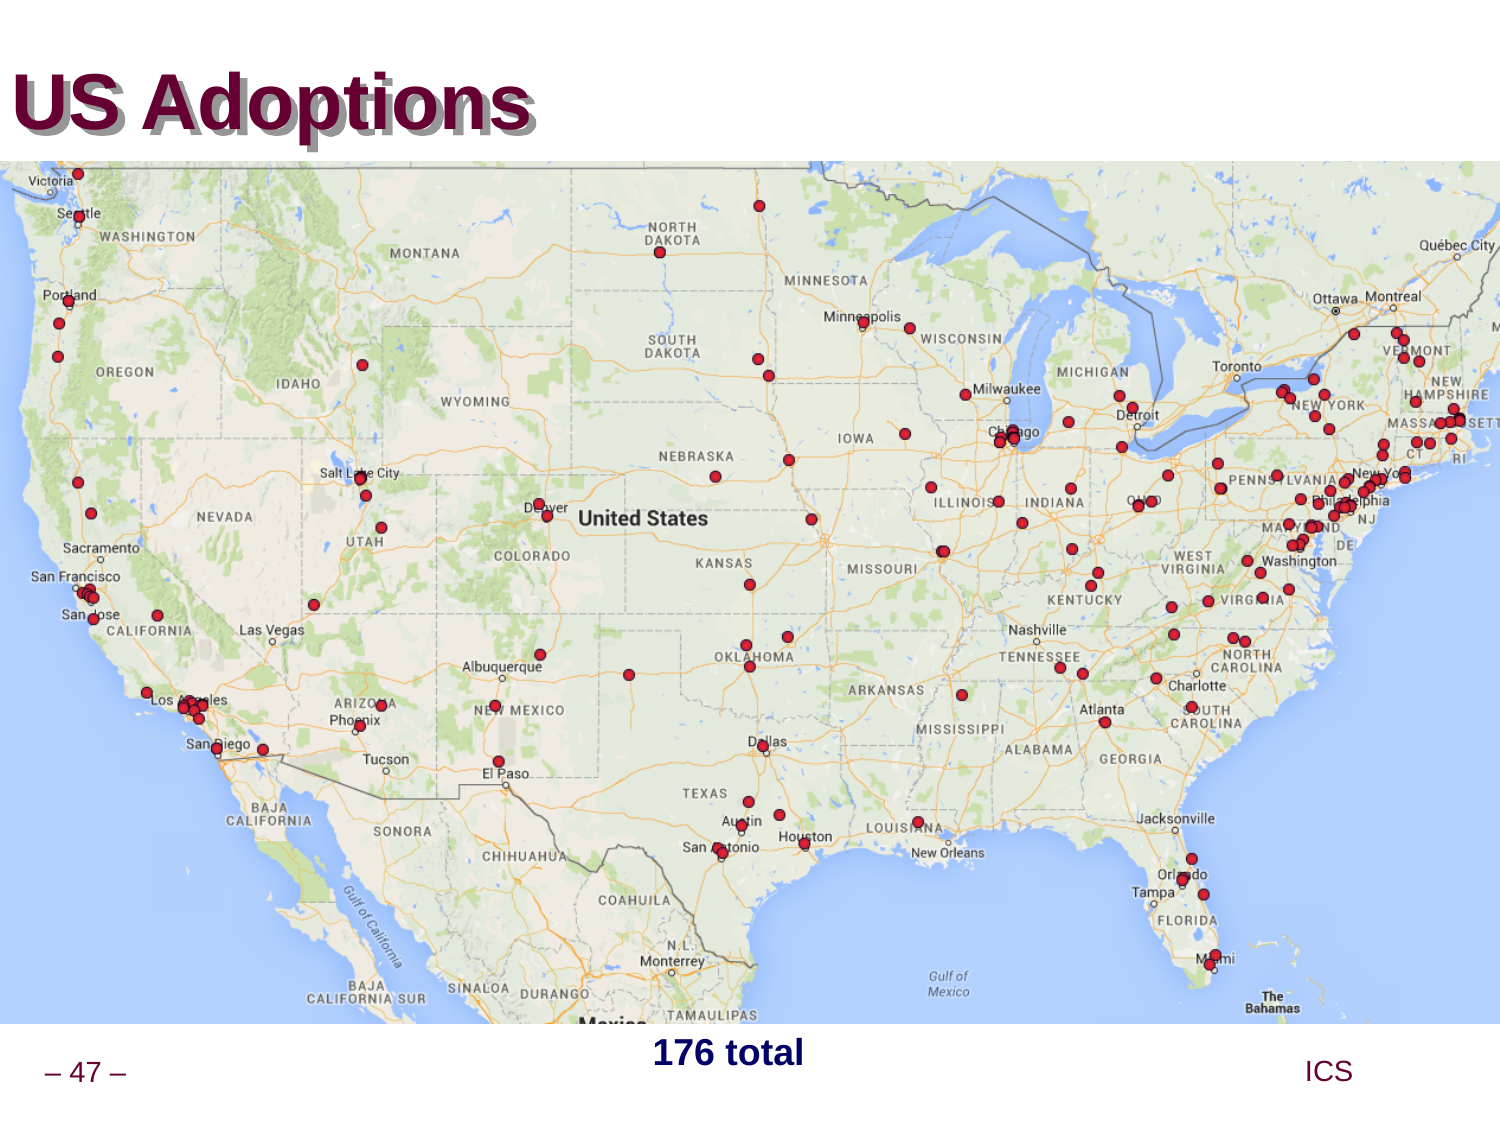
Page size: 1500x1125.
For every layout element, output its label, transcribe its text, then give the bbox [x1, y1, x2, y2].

picture [0, 161, 1500, 1024]
title US Adoptions [11, 40, 1497, 160]
text_box 176 total [637, 1032, 820, 1081]
